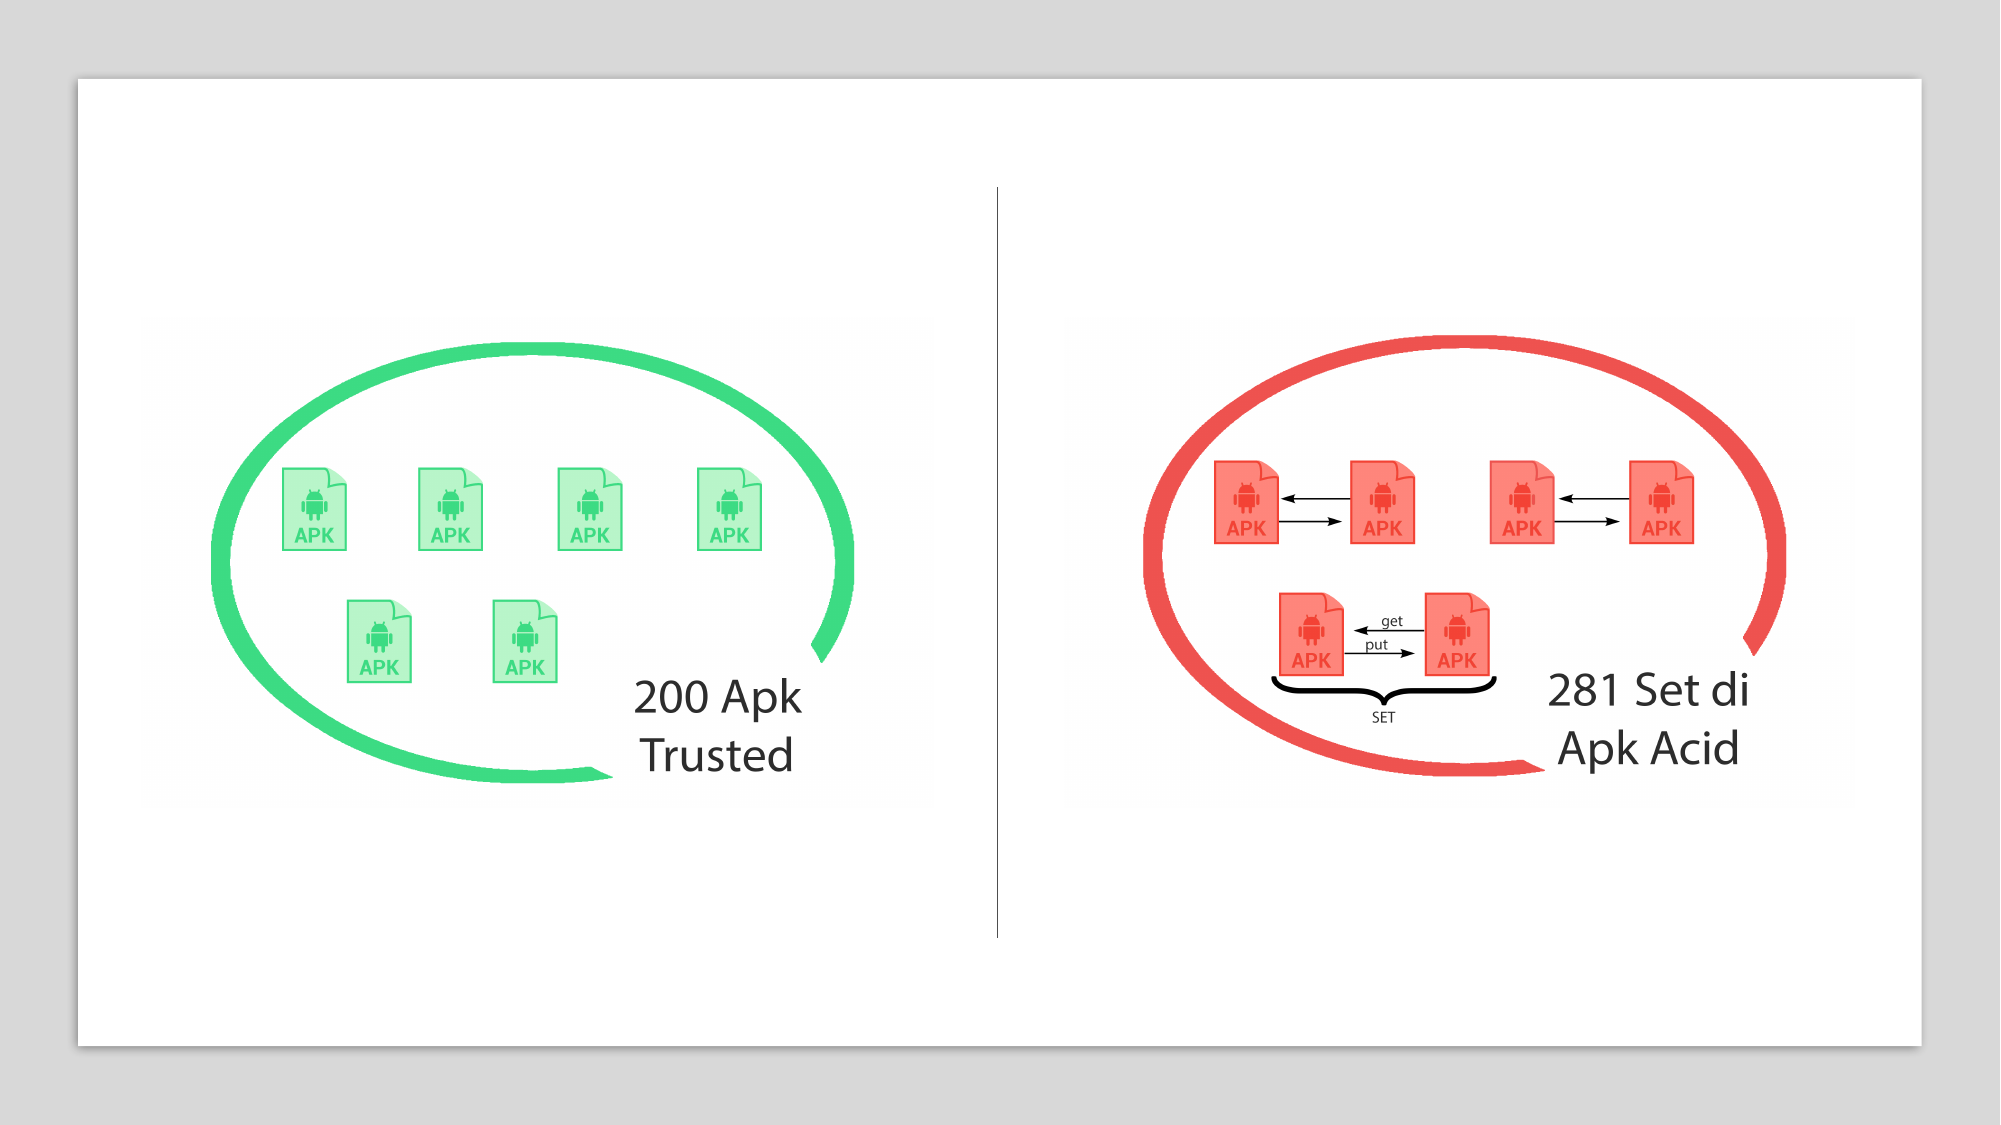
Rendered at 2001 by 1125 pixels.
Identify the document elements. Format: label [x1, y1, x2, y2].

picture [1064, 317, 1855, 808]
text_box [77, 78, 1923, 1047]
text_box [0, 0, 2000, 1125]
picture [141, 317, 934, 808]
